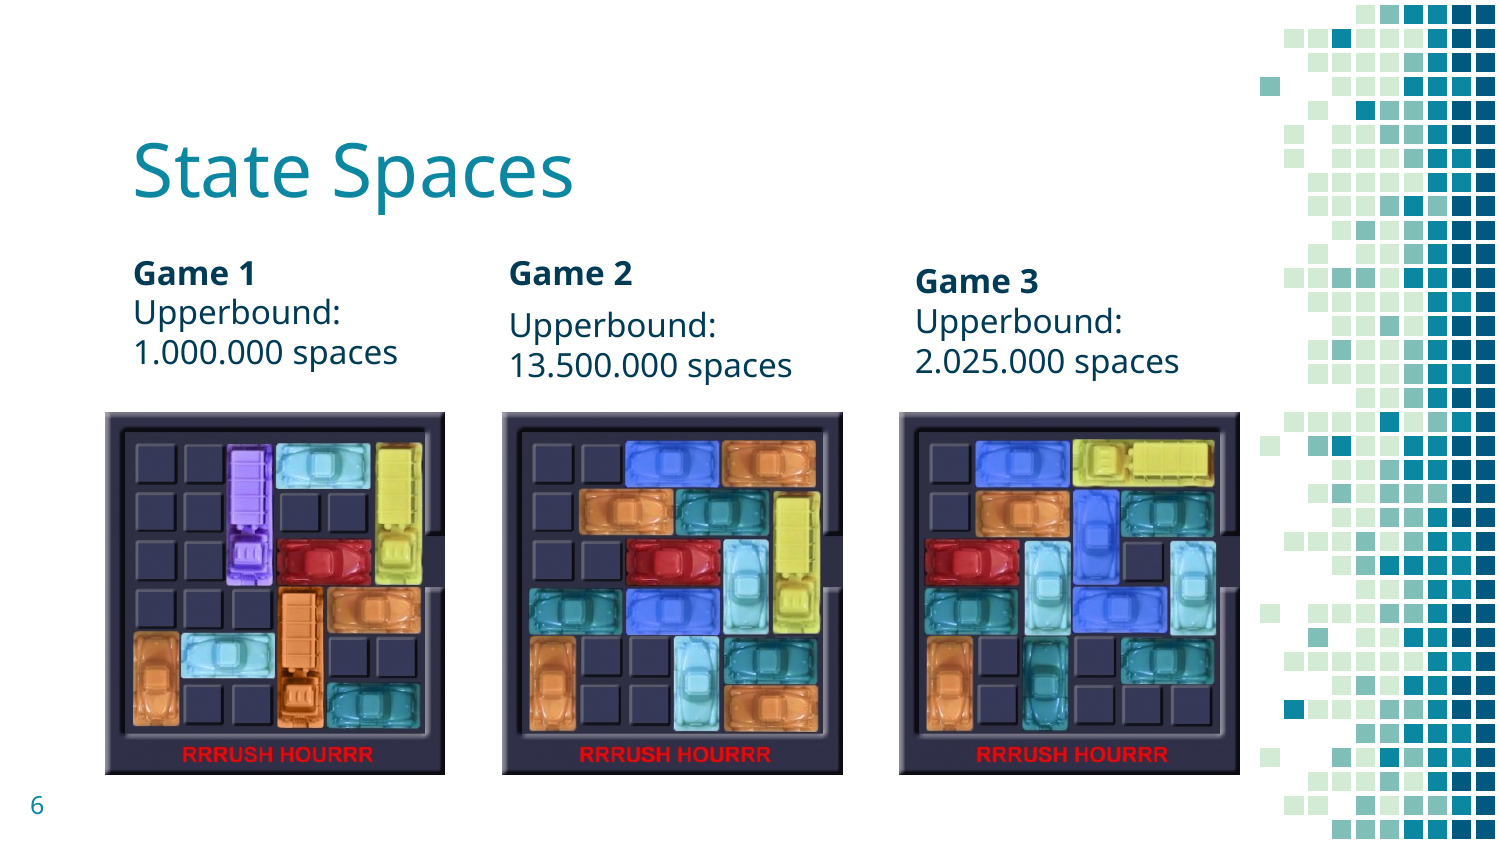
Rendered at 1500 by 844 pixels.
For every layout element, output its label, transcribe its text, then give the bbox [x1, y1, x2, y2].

title State Spaces [117, 87, 1227, 228]
list Game 1 Upperbound: 1.000.000 spaces [117, 236, 476, 745]
list Game 2 Upperbound: 13.500.000 spaces [493, 236, 852, 745]
picture [104, 412, 446, 775]
list Game 3 Upperbound: 2.025.000 spaces [899, 245, 1307, 753]
picture [899, 412, 1240, 775]
slide_number 6 [15, 774, 105, 839]
picture [502, 412, 843, 775]
